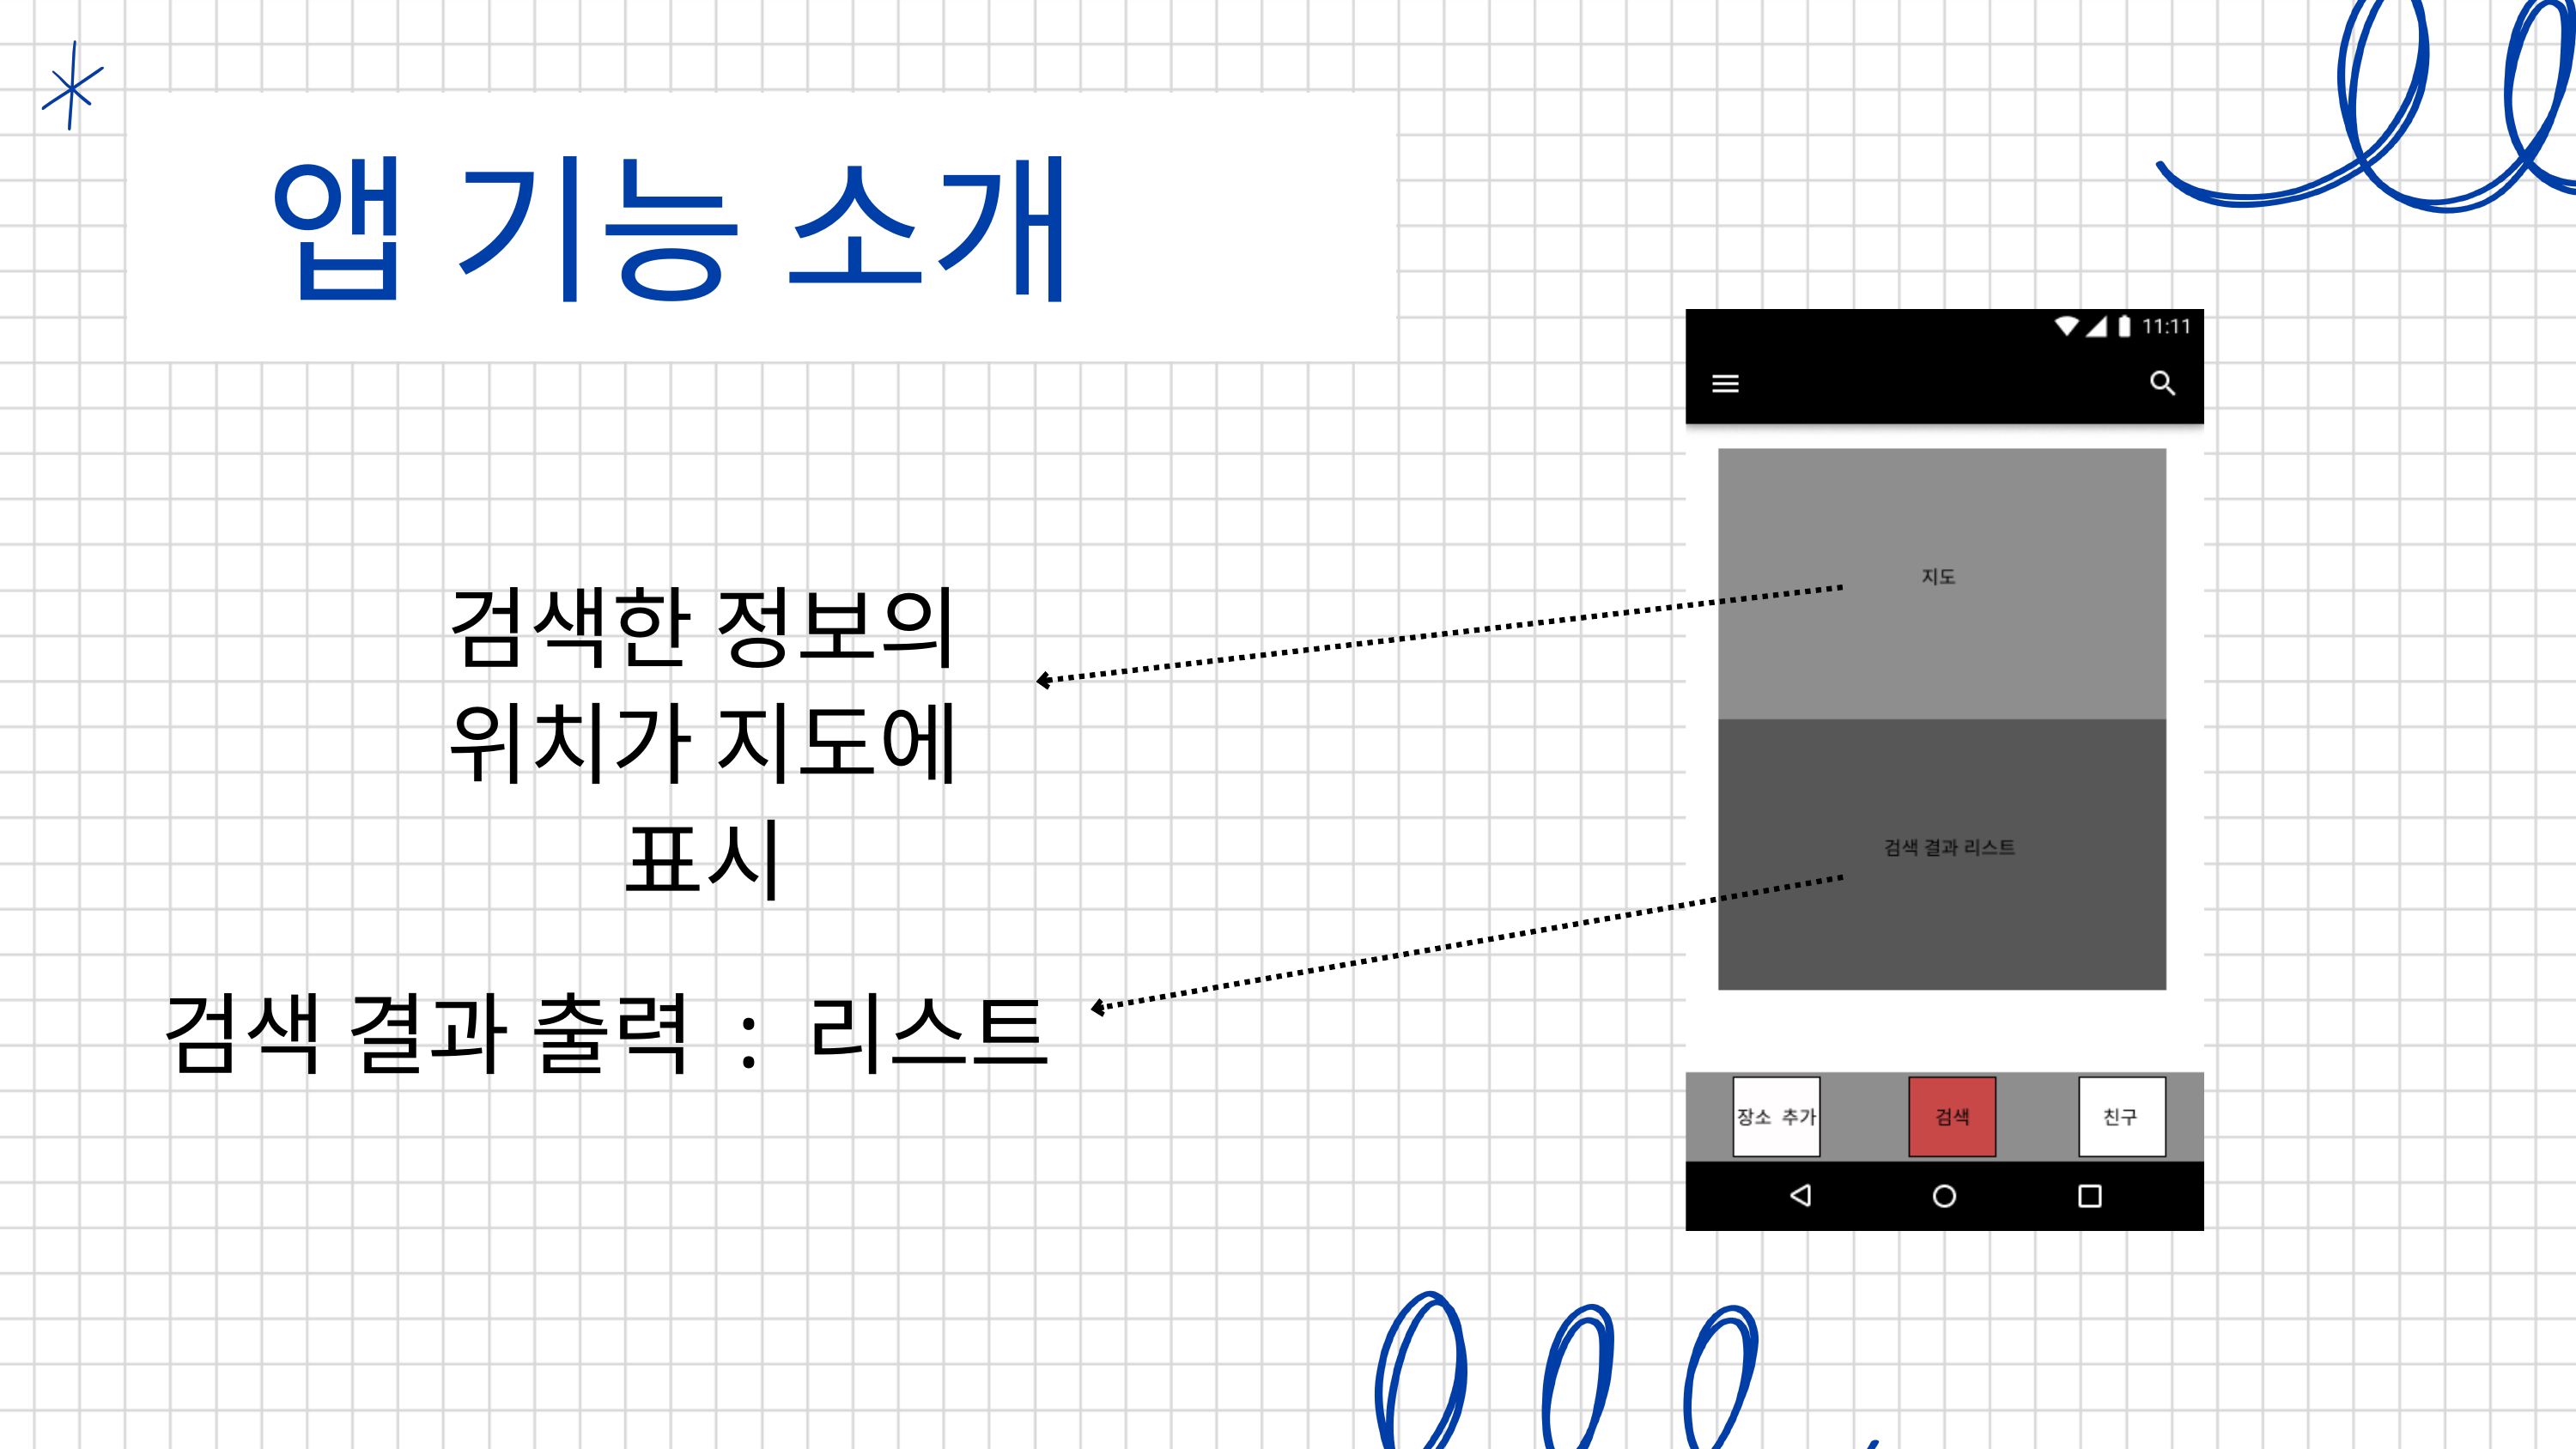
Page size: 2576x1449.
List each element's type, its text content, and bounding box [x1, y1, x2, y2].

text_box 검색 결과 출력 : 리스트 [144, 968, 1069, 1085]
text_box [1193, 1288, 1880, 1449]
text_box 검색한 정보의 위치가 지도에 표시 [373, 562, 1036, 912]
text_box [2155, 0, 2576, 215]
text_box [41, 40, 104, 130]
text_box [1036, 674, 1048, 688]
text_box [1686, 309, 2204, 1231]
text_box [0, 0, 2576, 1449]
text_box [127, 92, 1397, 361]
